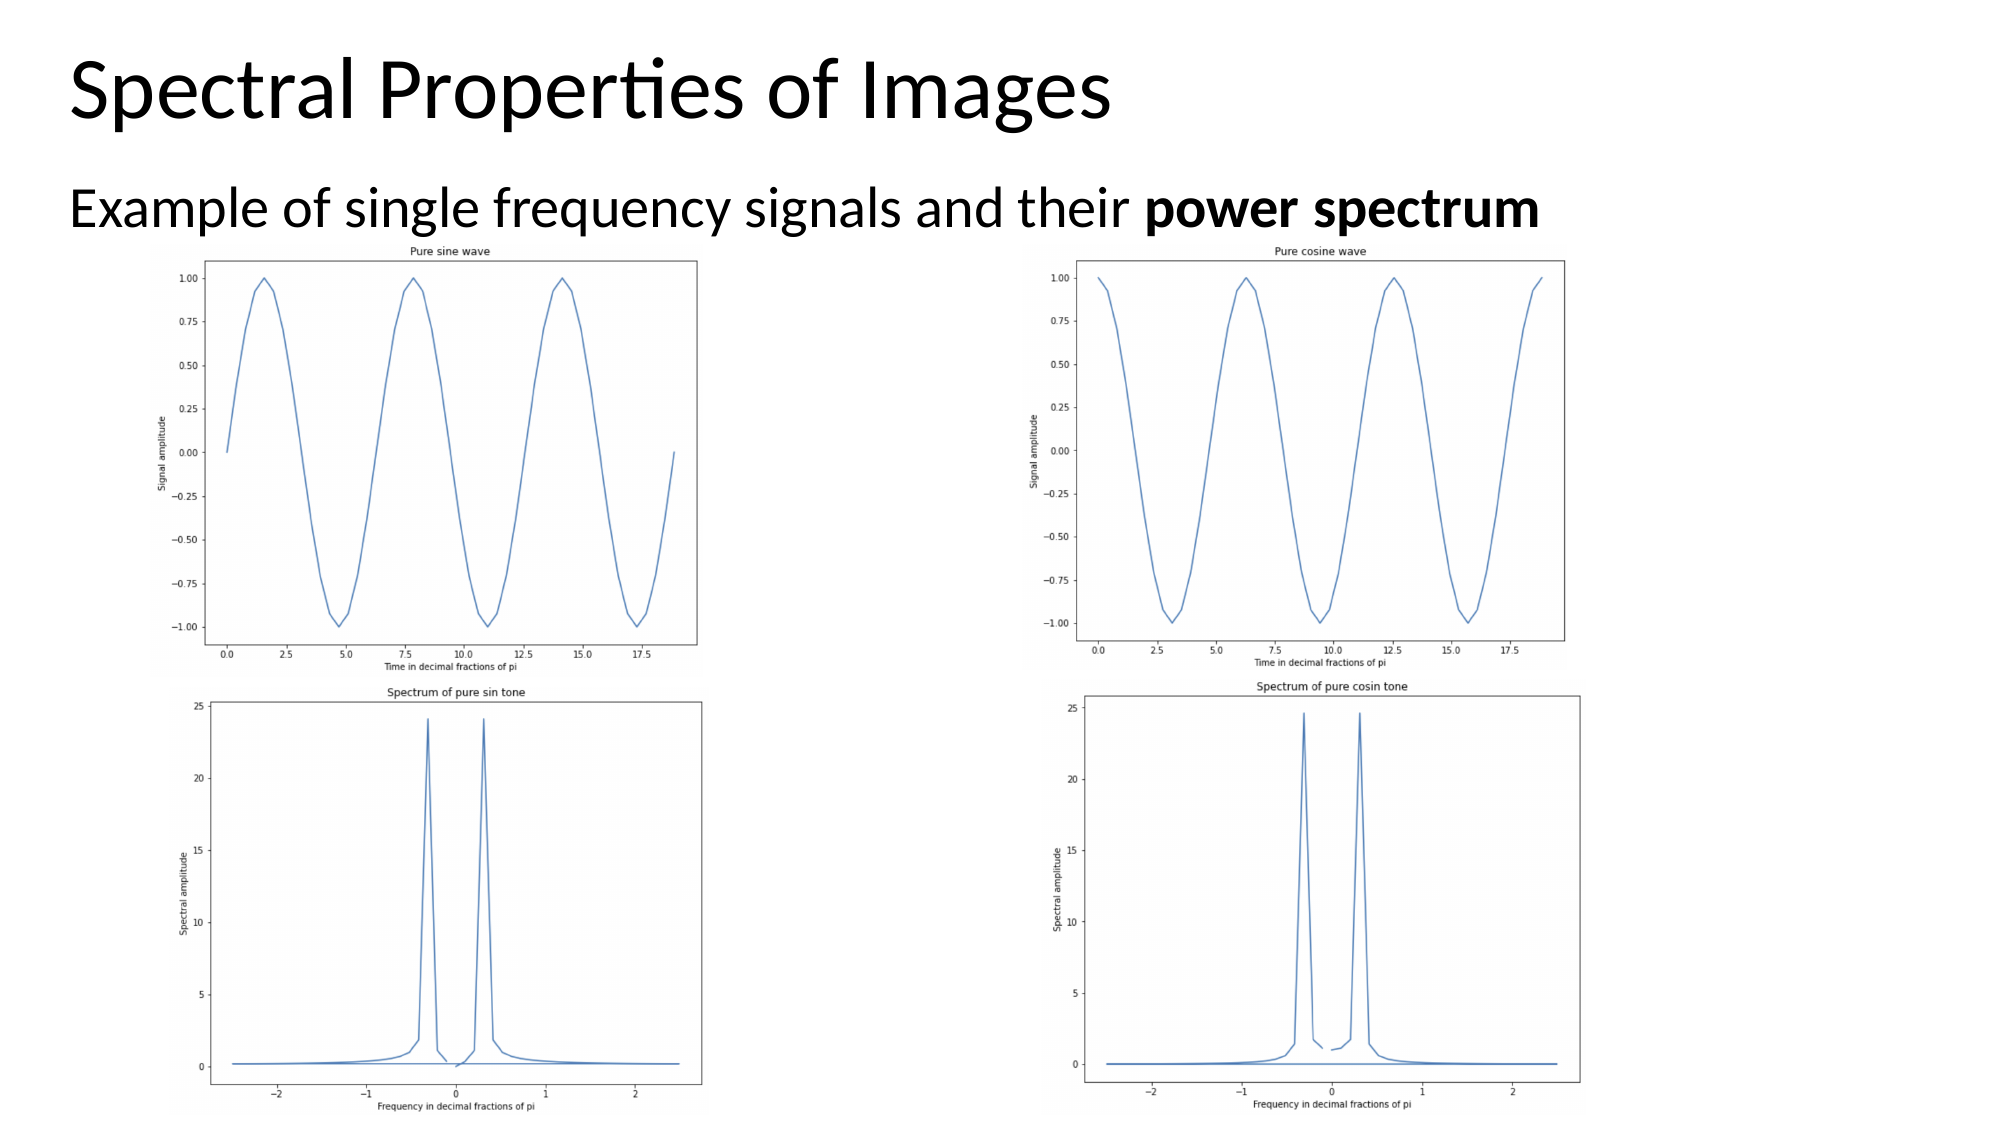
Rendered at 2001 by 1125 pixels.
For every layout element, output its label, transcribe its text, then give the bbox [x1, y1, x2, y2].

picture [169, 687, 709, 1115]
title Spectral Properties of Images [54, 34, 1966, 146]
picture [150, 244, 703, 677]
list Example of single frequency signals and their power spectrum [54, 169, 1941, 259]
picture [1022, 244, 1567, 670]
picture [1041, 679, 1586, 1115]
